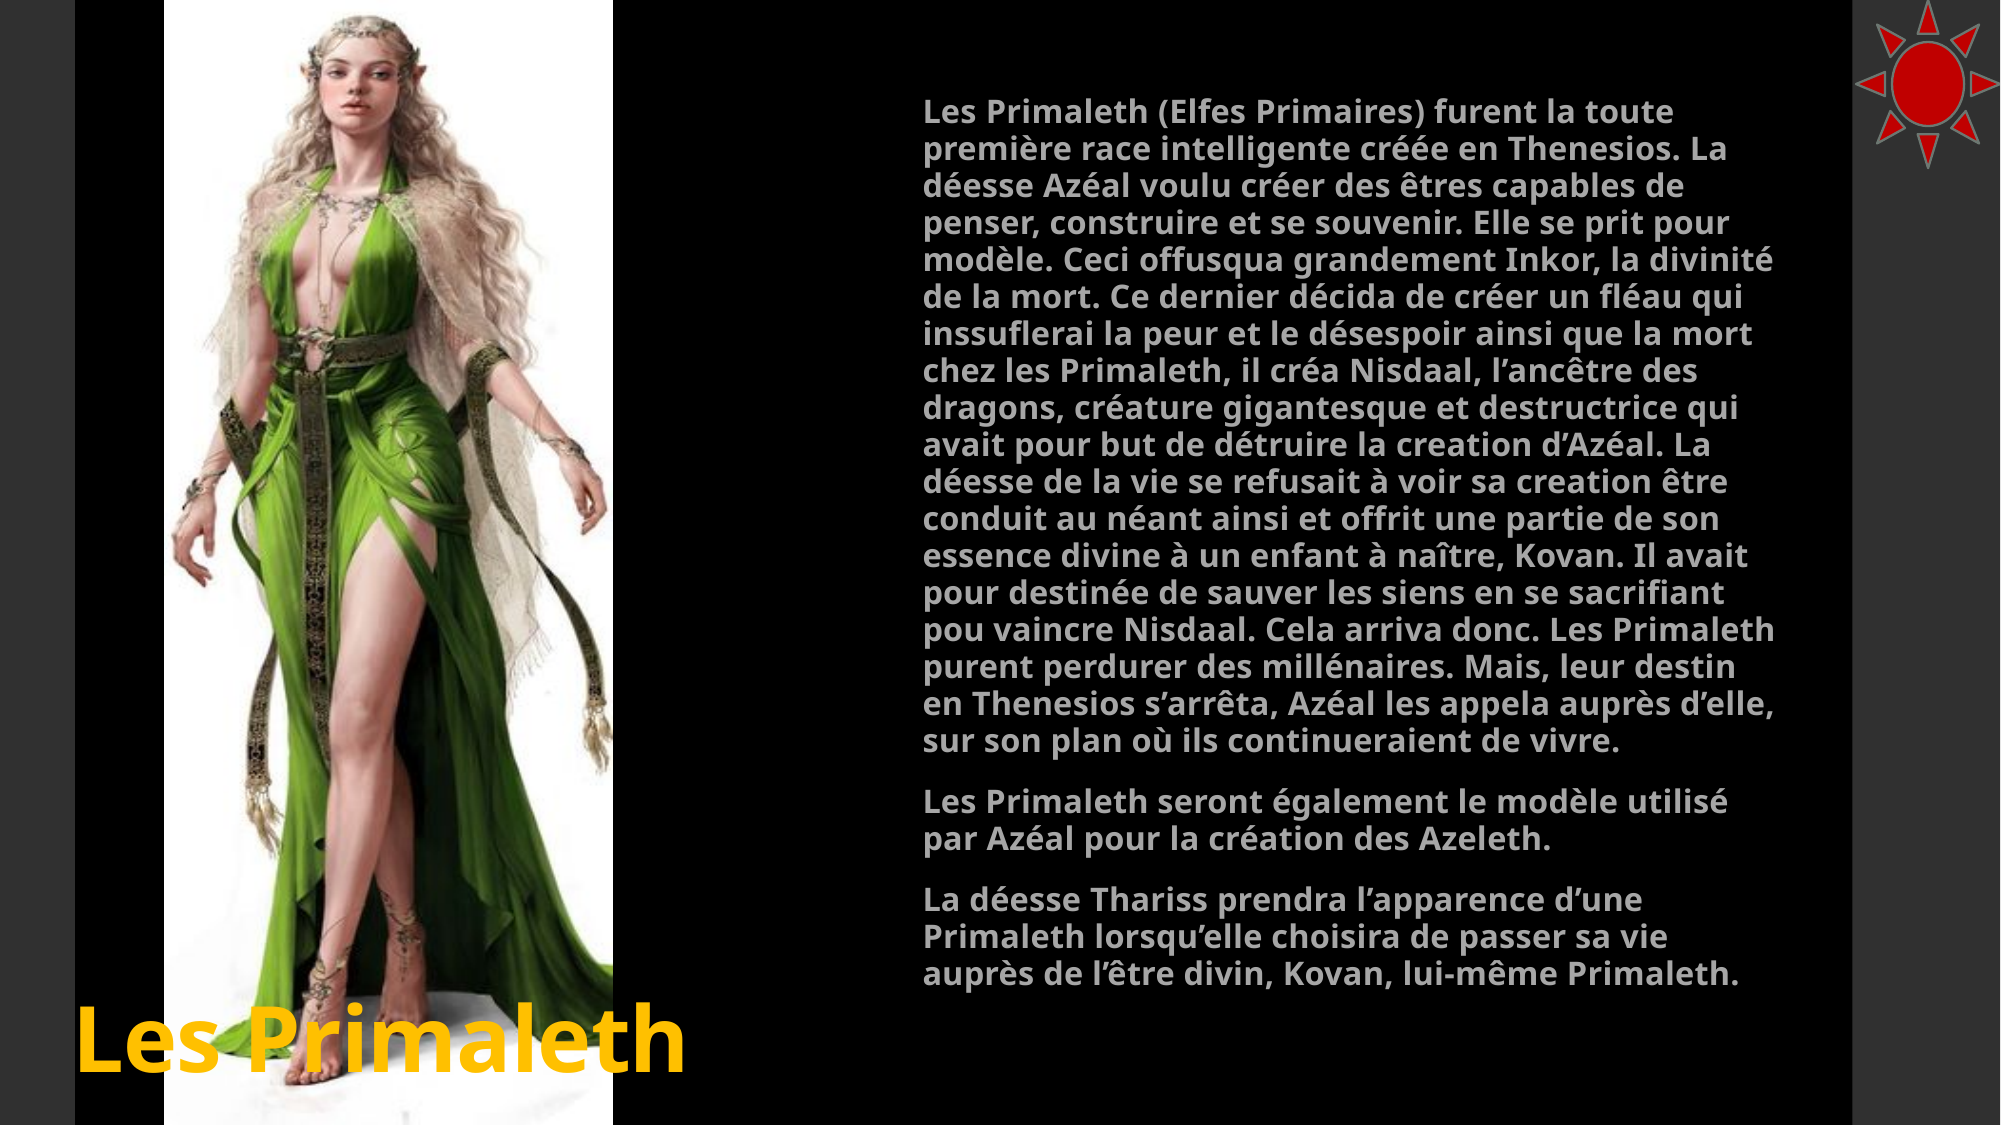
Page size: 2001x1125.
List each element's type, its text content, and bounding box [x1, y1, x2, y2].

text_box [1876, 109, 1907, 145]
text_box [1950, 109, 1981, 145]
text_box [1854, 70, 1887, 98]
text_box [1916, 0, 1940, 35]
title Les Primaleth [619, 972, 755, 1101]
text_box [1950, 23, 1981, 59]
text_box [1876, 23, 1907, 59]
picture [163, 0, 613, 1125]
title Les Primaleth [57, 972, 156, 1101]
text_box [1916, 133, 1940, 170]
text_box [1969, 70, 2000, 98]
subtitle Les Primaleth (Elfes Primaires) furent la toute première race intelligente créée en Thenesios. La déesse Azéal voulu créer des êtres capables de penser, construire et se souvenir. Elle se prit pour modèle. Ceci offusqua grandement Inkor, la divinité de la mort. Ce dernier décida de créer un fléau qui inssuflerai la peur et le désespoir ainsi que la mort chez les Primaleth, il créa Nisdaal, l’ancêtre des dragons, créature gigantesque et destructrice qui avait pour but de détruire la creation d’Azéal. La déesse de la vie se refusait à voir sa creation être conduit au néant ainsi et offrit une partie de son essence divine à un enfant à naître, Kovan. Il avait pour destinée de sauver les siens en se sacrifiant pou vaincre Nisdaal. Cela arriva donc. Les Primaleth purent perdurer des millénaires. Mais, leur destin en Thenesios s’arrêta, Azéal les appela auprès d’elle, sur son plan où ils continueraient de vivre. Les Primaleth seront également le modèle utilisé par Azéal pour la création des Azeleth. La déesse Thariss prendra l’apparence d’une Primaleth lorsqu’elle choisira de passer sa vie auprès de l’être divin, Kovan, lui-même Primaleth. [892, 86, 1798, 1040]
text_box [1890, 40, 1966, 128]
